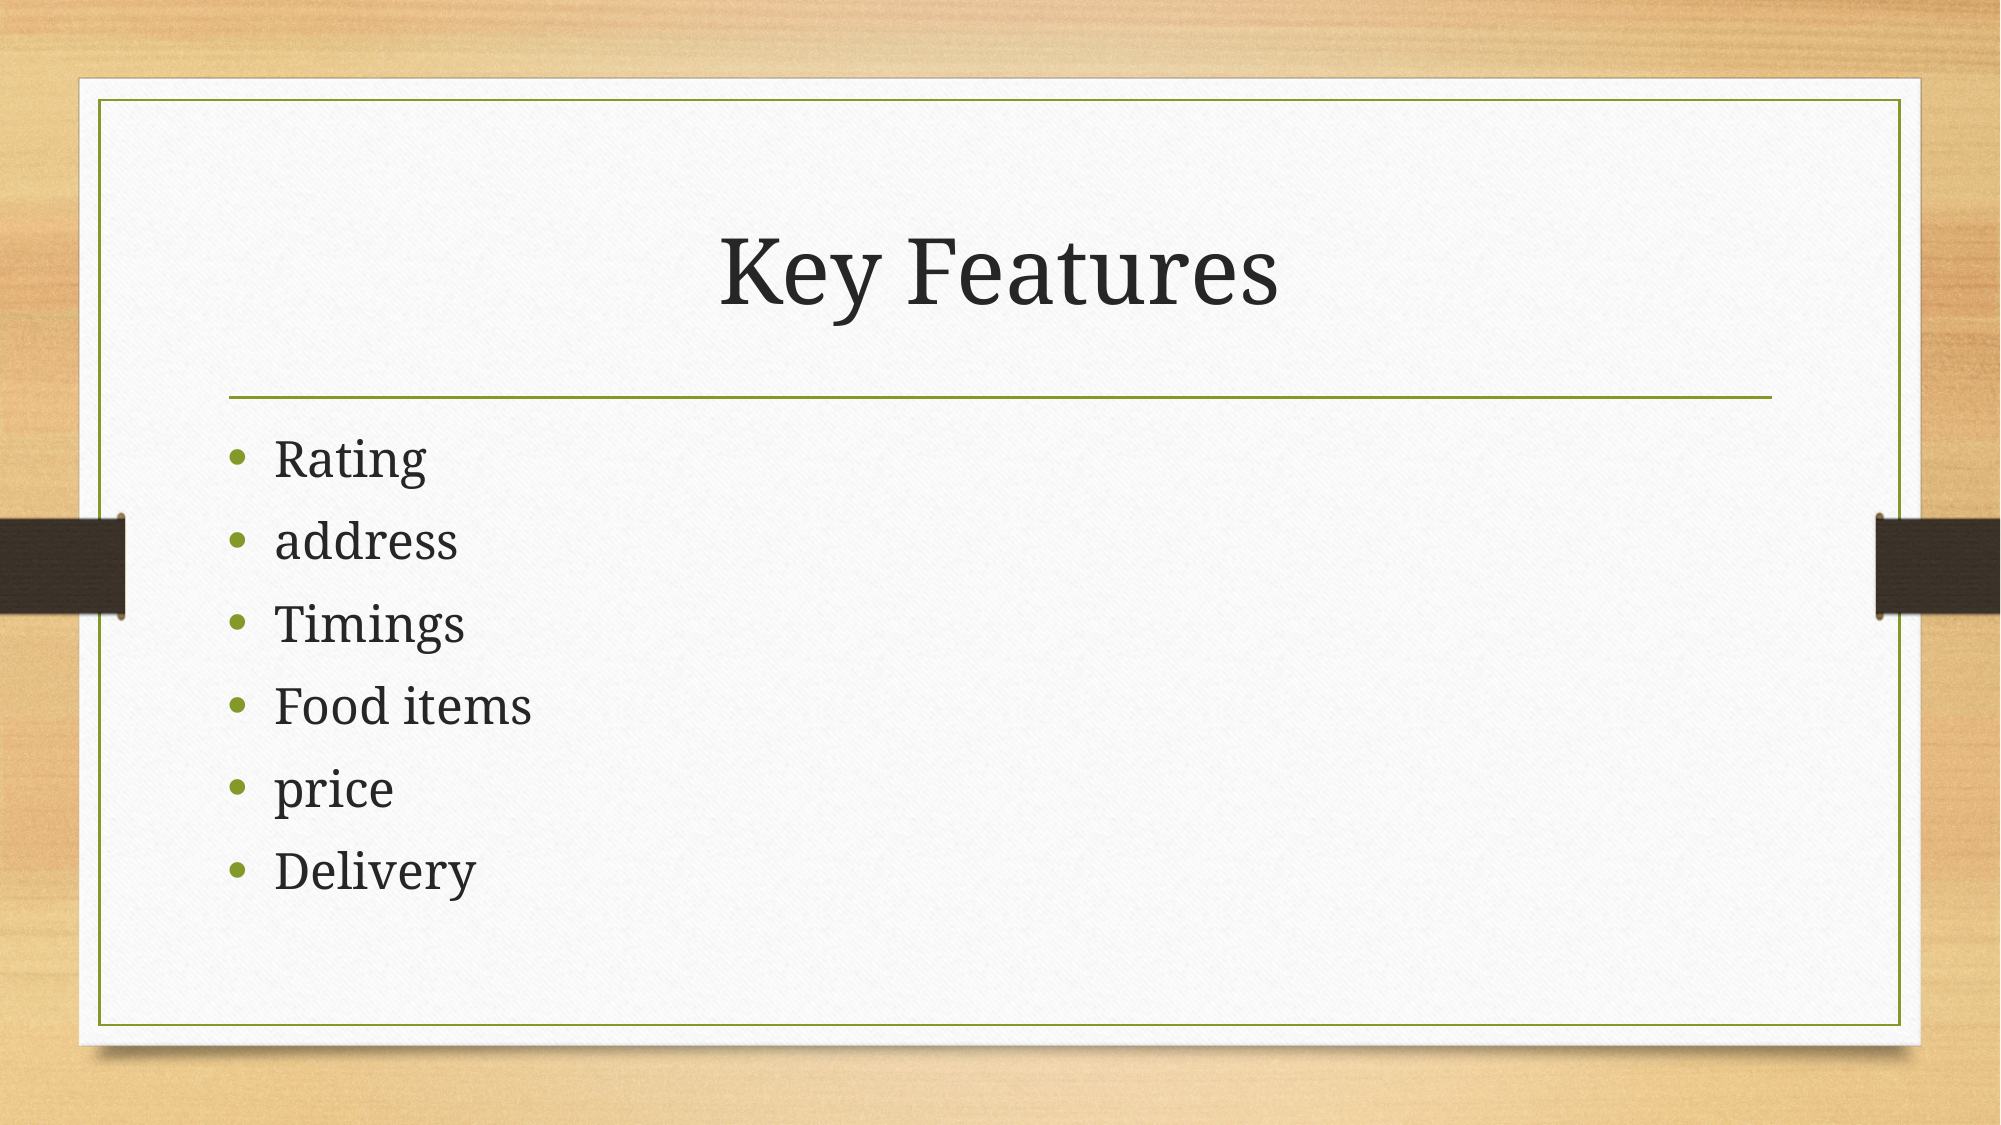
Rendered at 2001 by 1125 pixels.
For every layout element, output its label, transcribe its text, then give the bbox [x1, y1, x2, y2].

title Key Features [212, 161, 1788, 375]
picture [0, 0, 2001, 1125]
list Rating address Timings Food items price Delivery [212, 419, 1788, 964]
